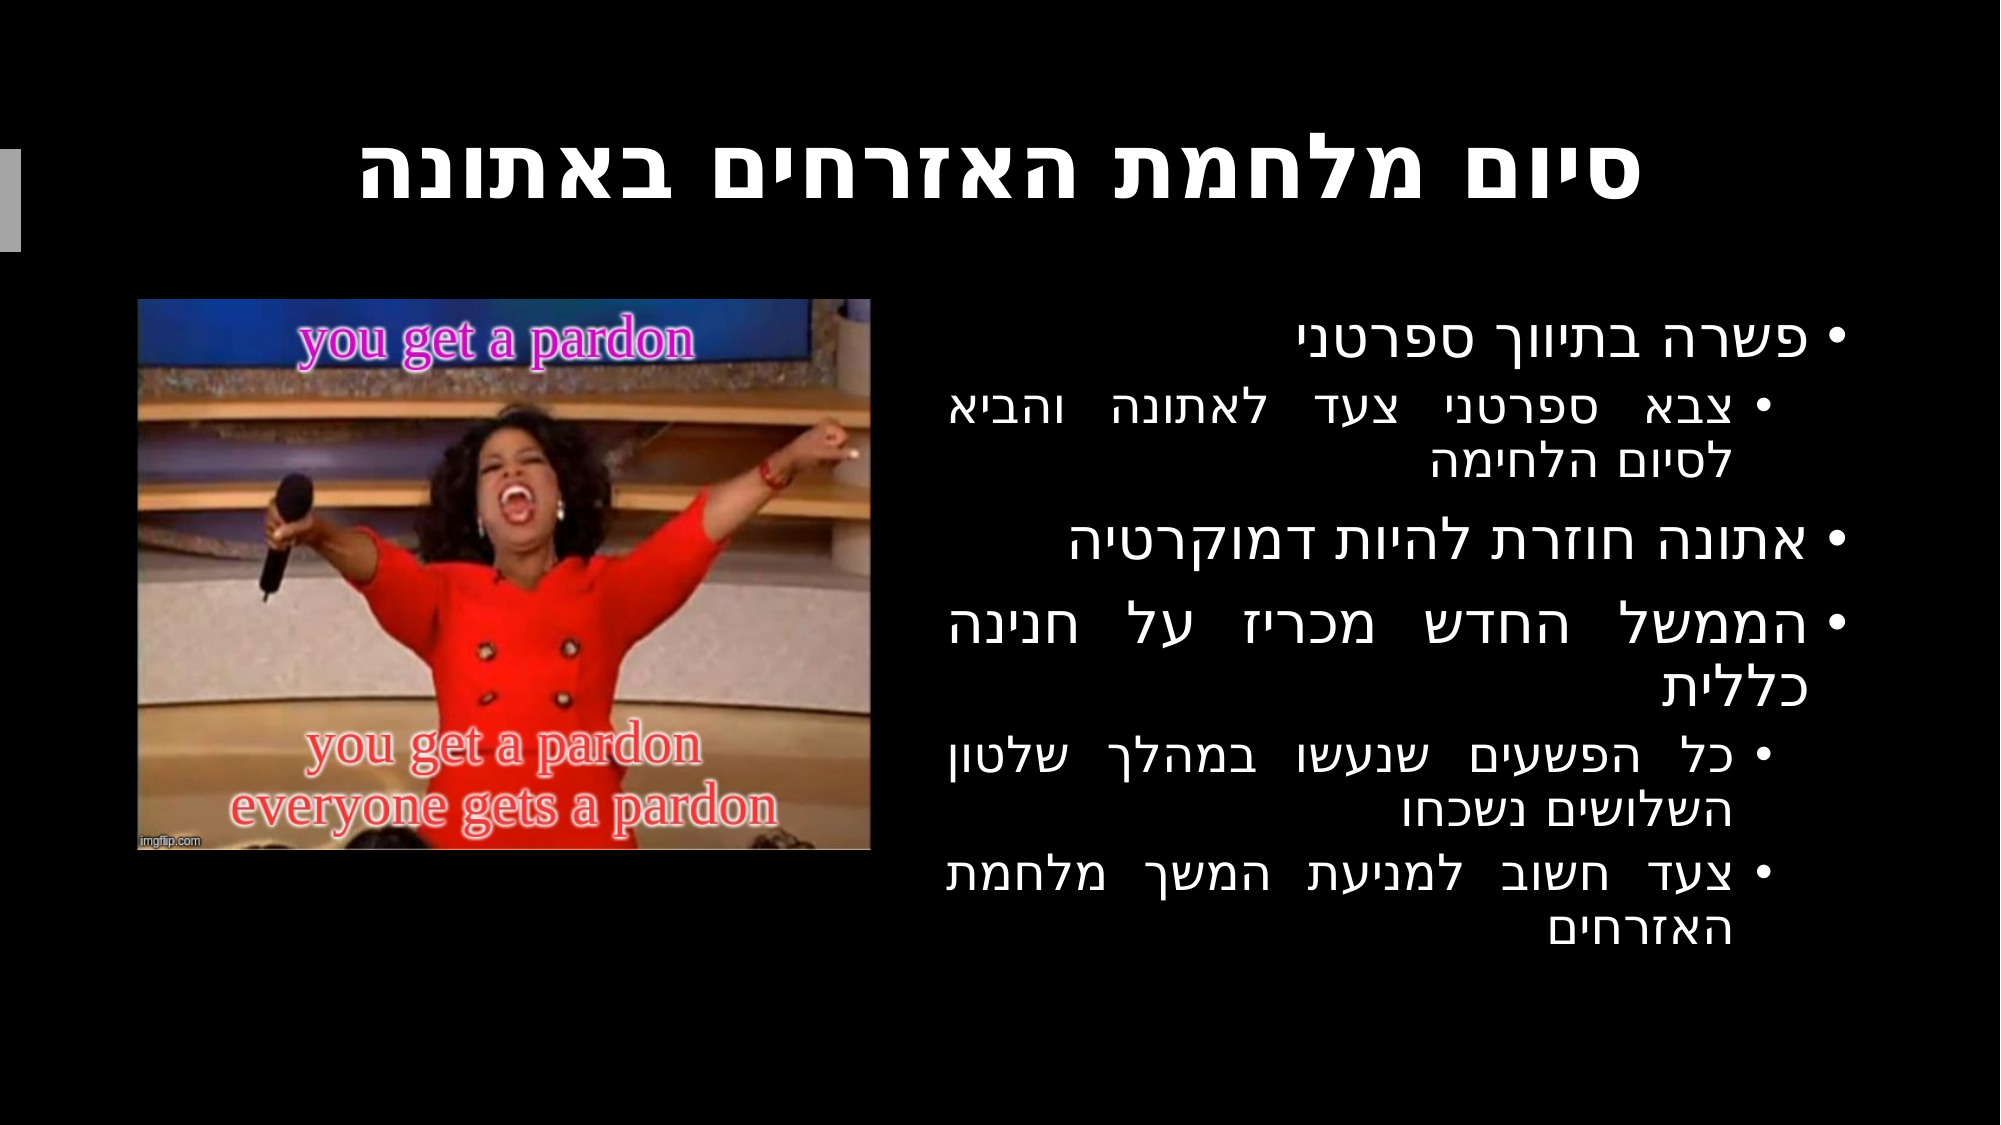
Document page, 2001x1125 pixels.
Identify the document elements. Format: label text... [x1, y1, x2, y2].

title סיום מלחמת האזרחים באתונה [137, 59, 1863, 278]
list פשרה בתיווך ספרטני צבא ספרטני צעד לאתונה והביא לסיום הלחימה אתונה חוזרת להיות דמוקרטיה הממשל החדש מכריז על חנינה כללית כל הפשעים שנעשו במהלך שלטון השלושים נשכחו צעד חשוב למניעת המשך מלחמת האזרחים [931, 299, 1863, 1014]
picture [137, 299, 871, 850]
